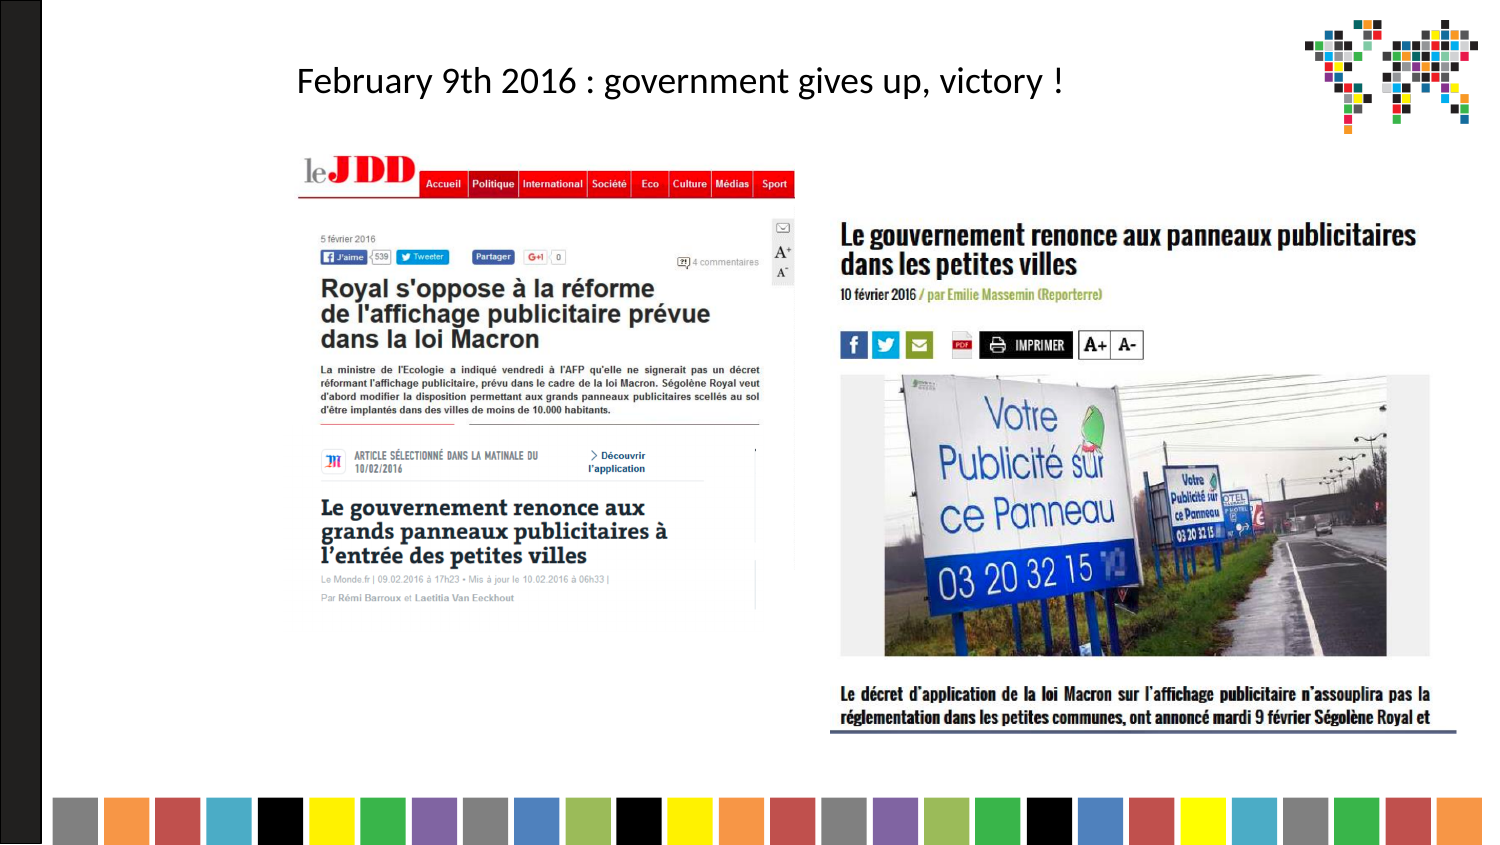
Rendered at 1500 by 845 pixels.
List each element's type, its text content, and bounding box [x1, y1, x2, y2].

picture [1305, 20, 1478, 134]
text_box February 9th 2016 : government gives up, victory ! [74, 8, 1295, 149]
picture [809, 209, 1481, 750]
picture [283, 153, 795, 632]
